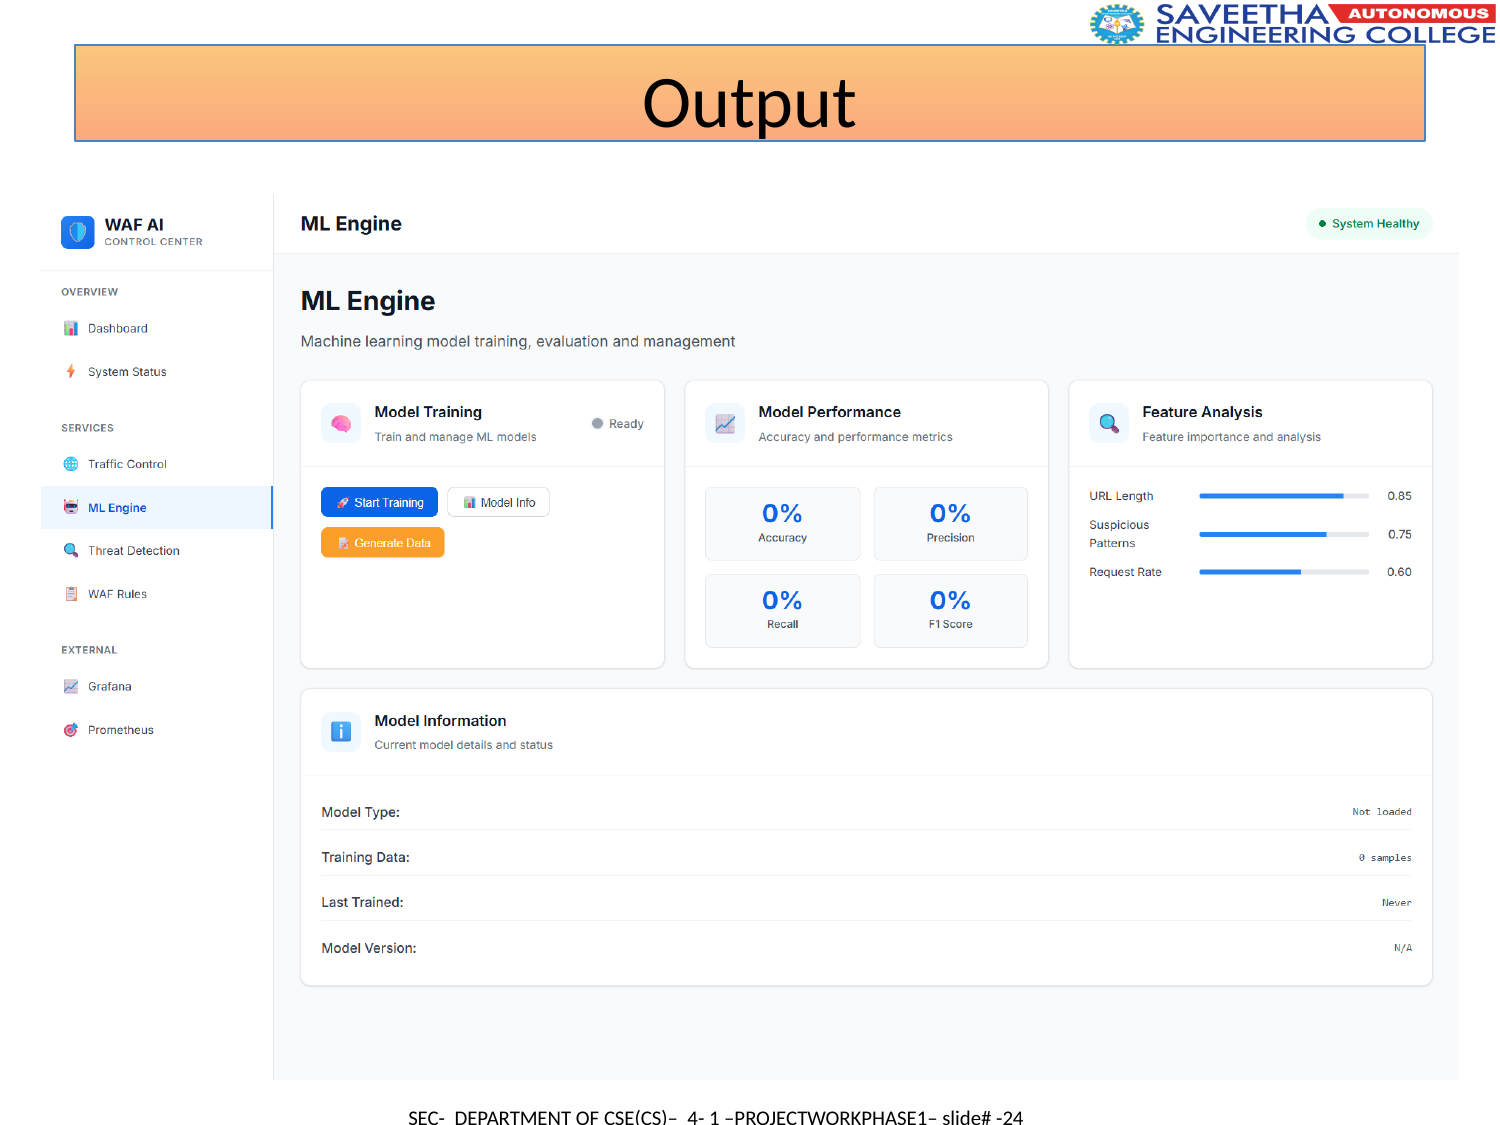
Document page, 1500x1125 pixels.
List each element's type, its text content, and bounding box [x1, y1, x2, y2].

picture [41, 193, 1459, 1081]
title Output [75, 45, 1425, 150]
picture [1080, 0, 1500, 46]
